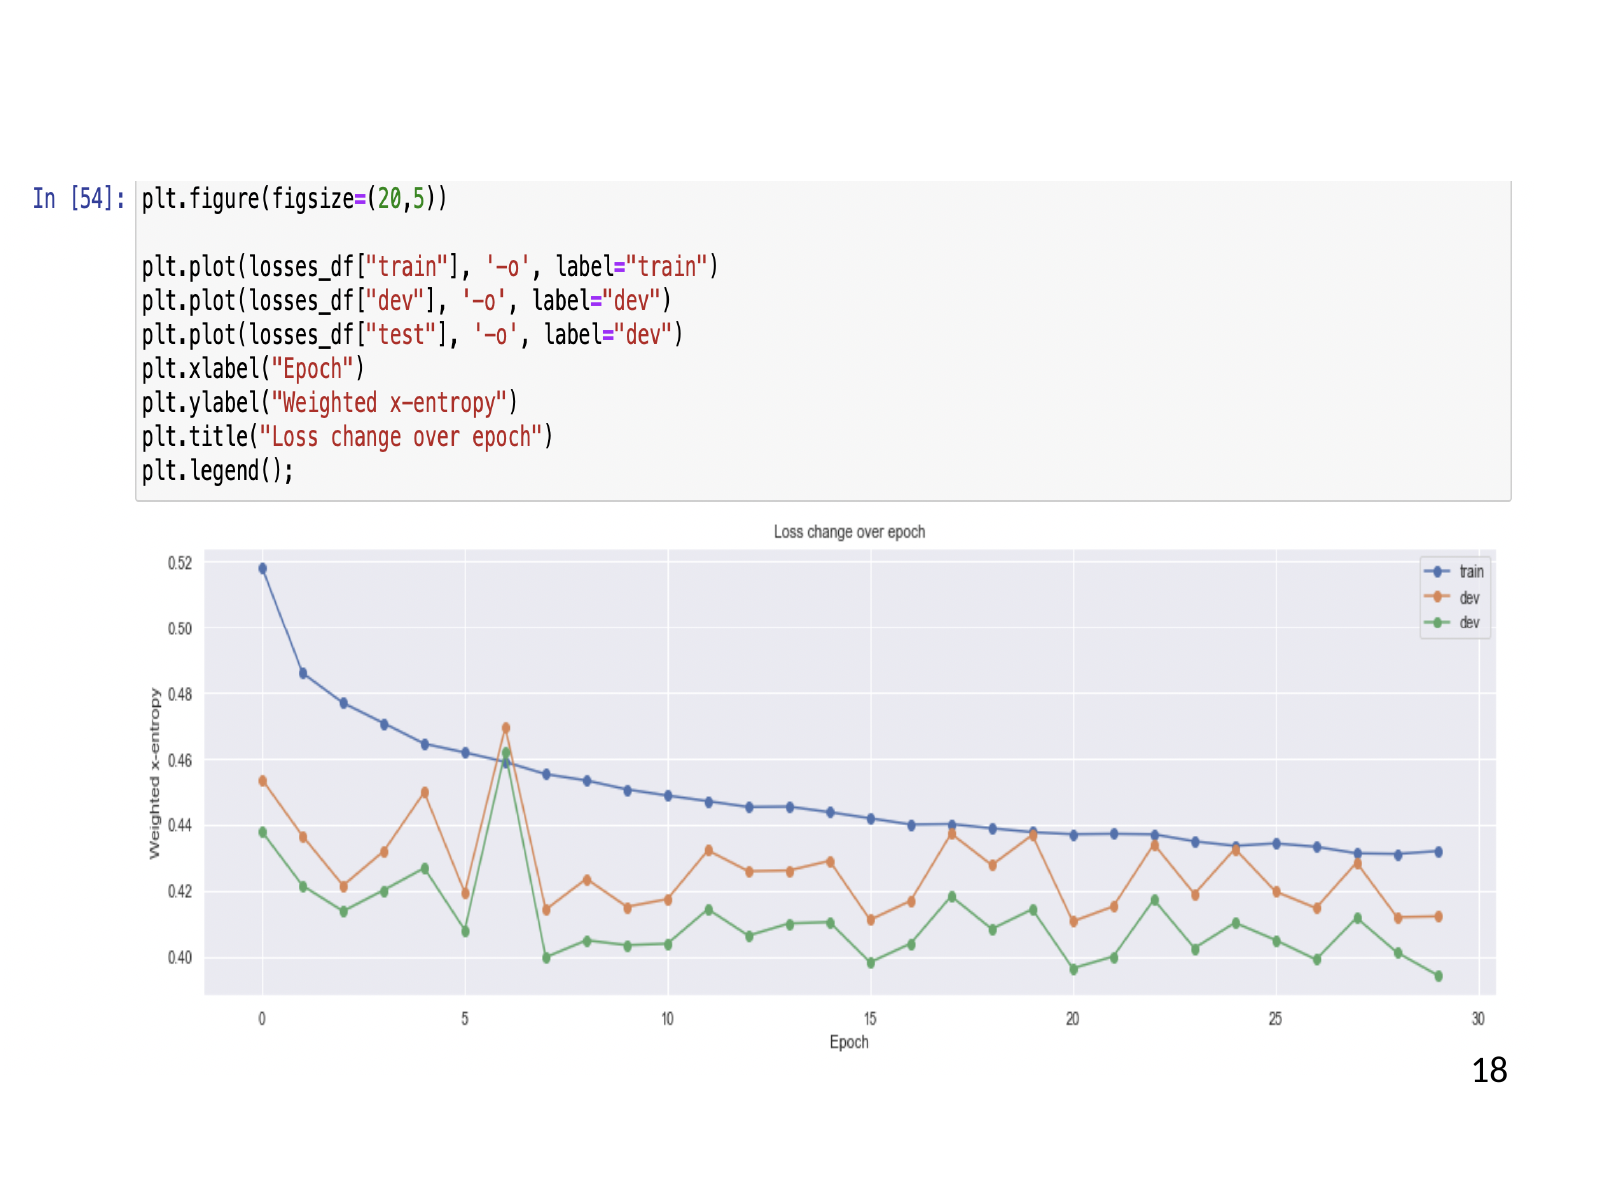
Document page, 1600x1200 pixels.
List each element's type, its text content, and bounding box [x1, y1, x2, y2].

text_box 18 [1462, 1037, 1598, 1098]
picture [3, 180, 1534, 1076]
